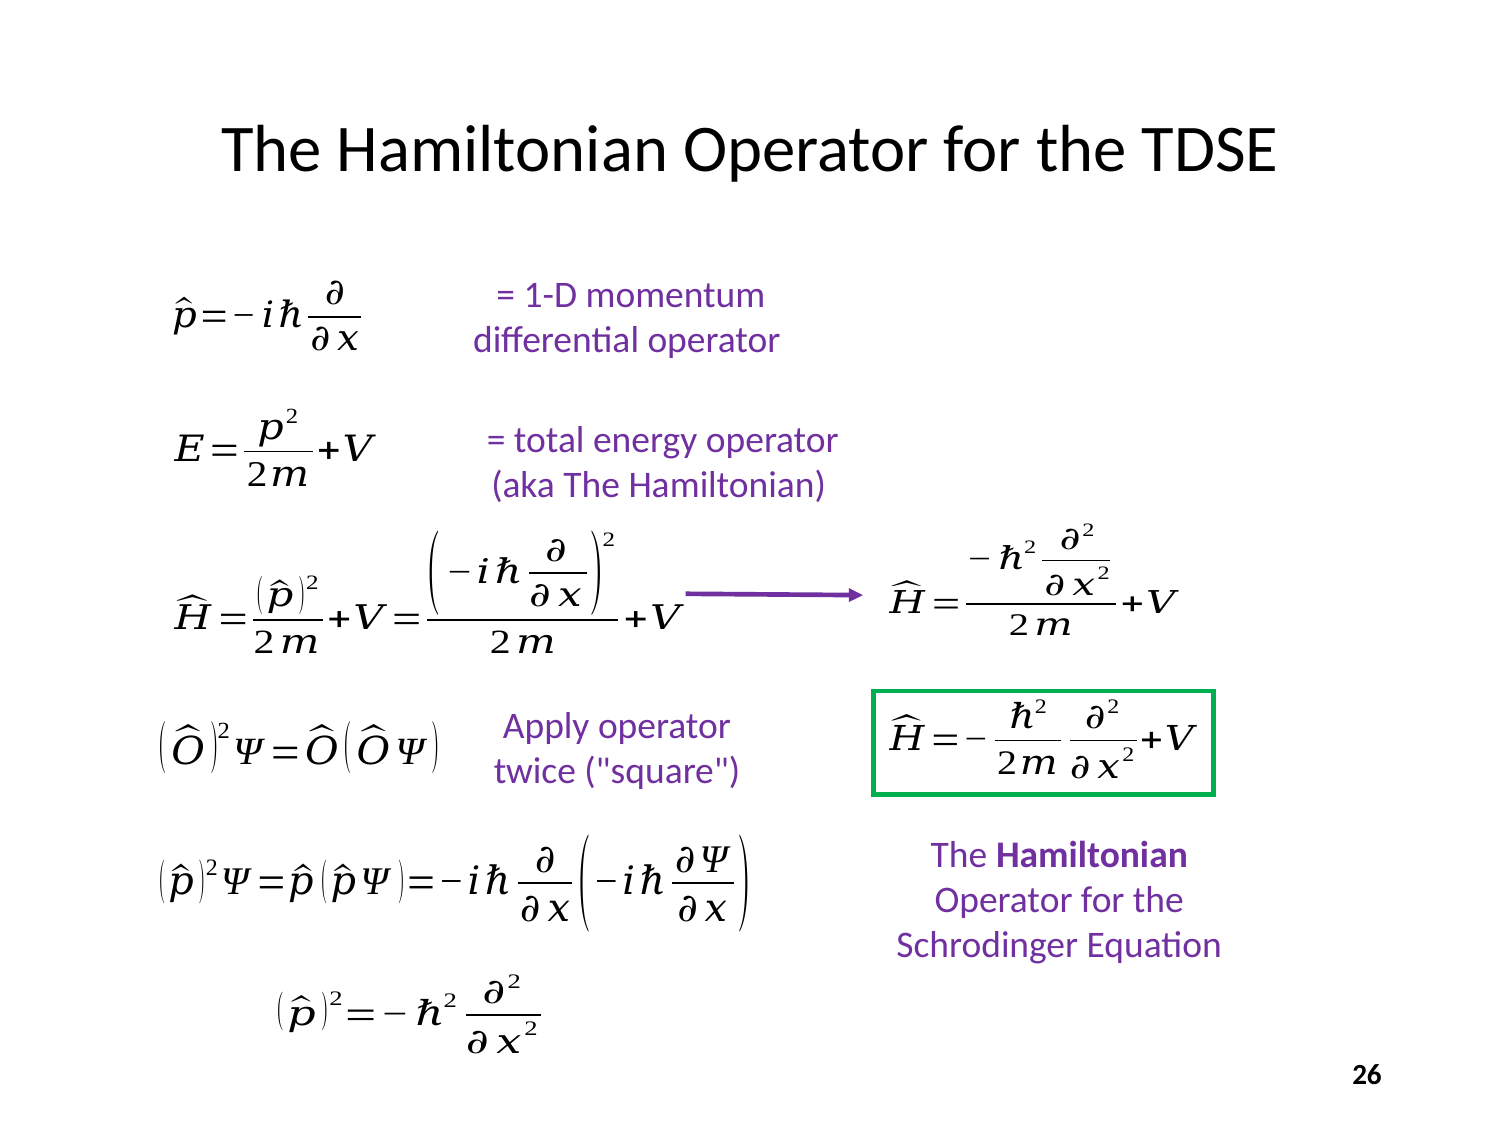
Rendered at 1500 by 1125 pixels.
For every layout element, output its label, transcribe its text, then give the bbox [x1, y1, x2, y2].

title The Hamiltonian Operator for the TDSE [103, 59, 1397, 241]
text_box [172, 263, 824, 370]
text_box [873, 690, 1215, 796]
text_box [158, 693, 773, 800]
slide_number 26 [1059, 1042, 1397, 1103]
text_box The Hamiltonian Operator for the Schrodinger Equation [862, 822, 1256, 973]
